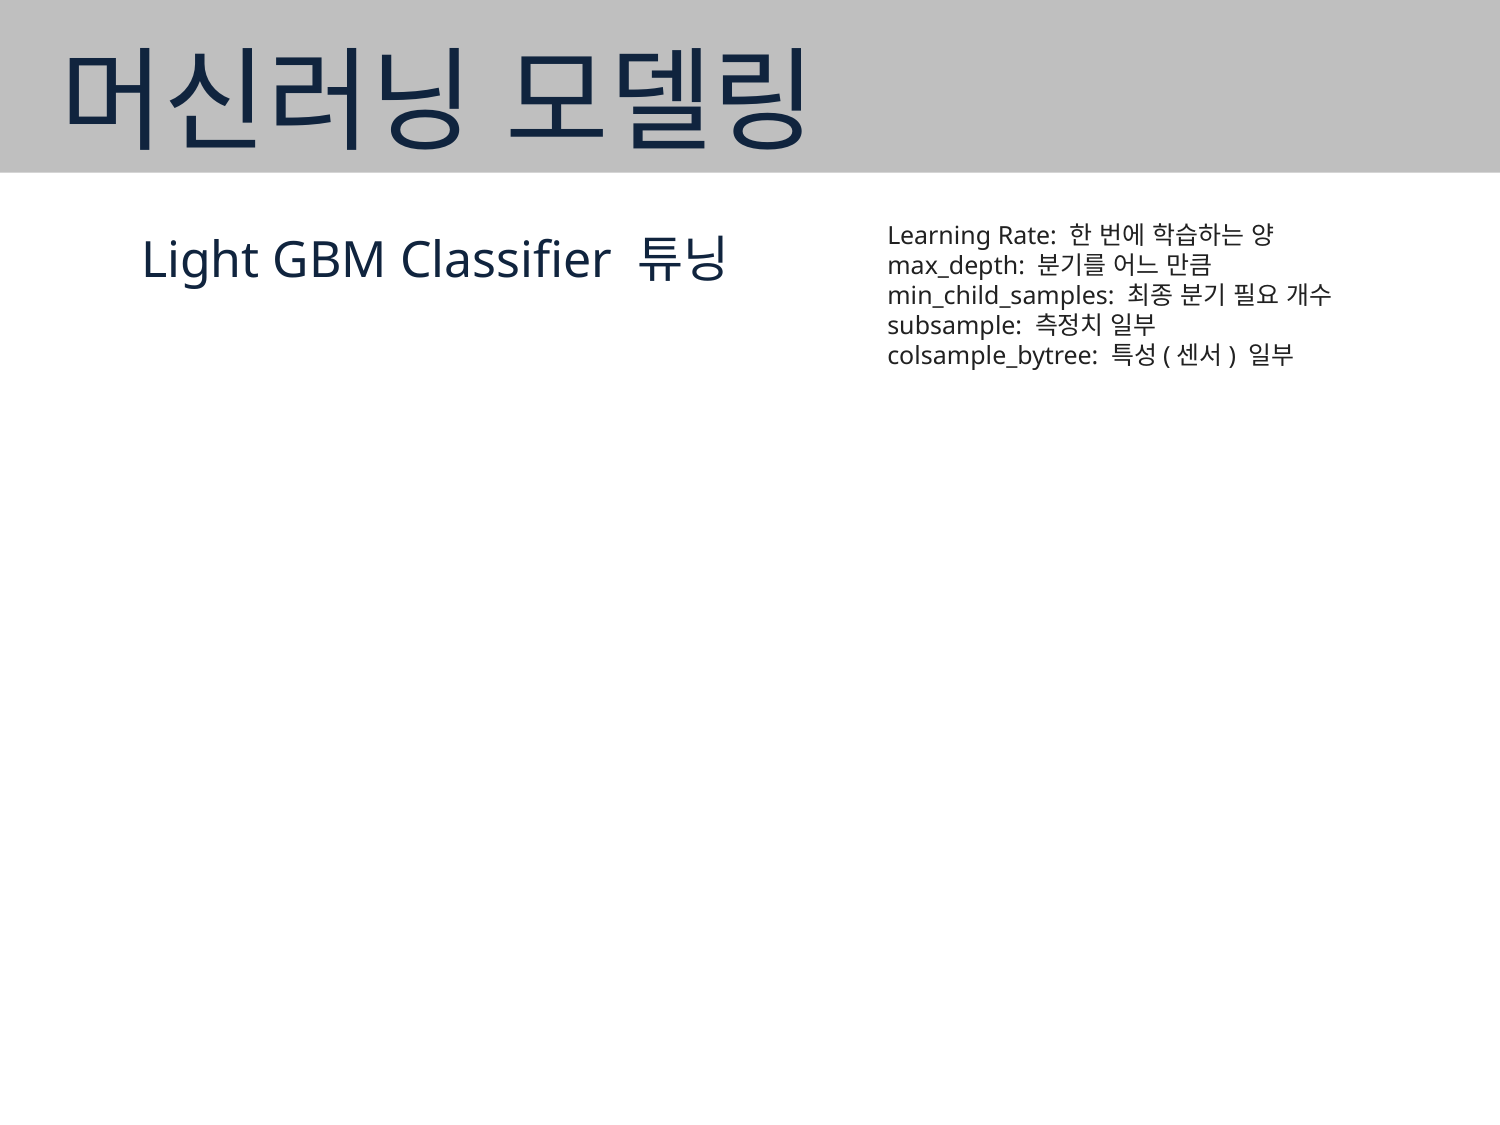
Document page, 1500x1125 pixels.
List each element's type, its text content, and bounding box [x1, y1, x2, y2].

text_box 머신러닝 모델링 [45, 21, 832, 171]
text_box Light GBM Classifier 튜닝 [126, 219, 745, 295]
text_box Learning Rate: 한 번에 학습하는 양 max_depth: 분기를 어느 만큼 min_child_samples: 최종 분기 필요 개수 subsample: 측정치 일부 colsample_bytree: 특성(센서) 일부 [872, 212, 1348, 377]
text_box [0, 0, 1500, 175]
